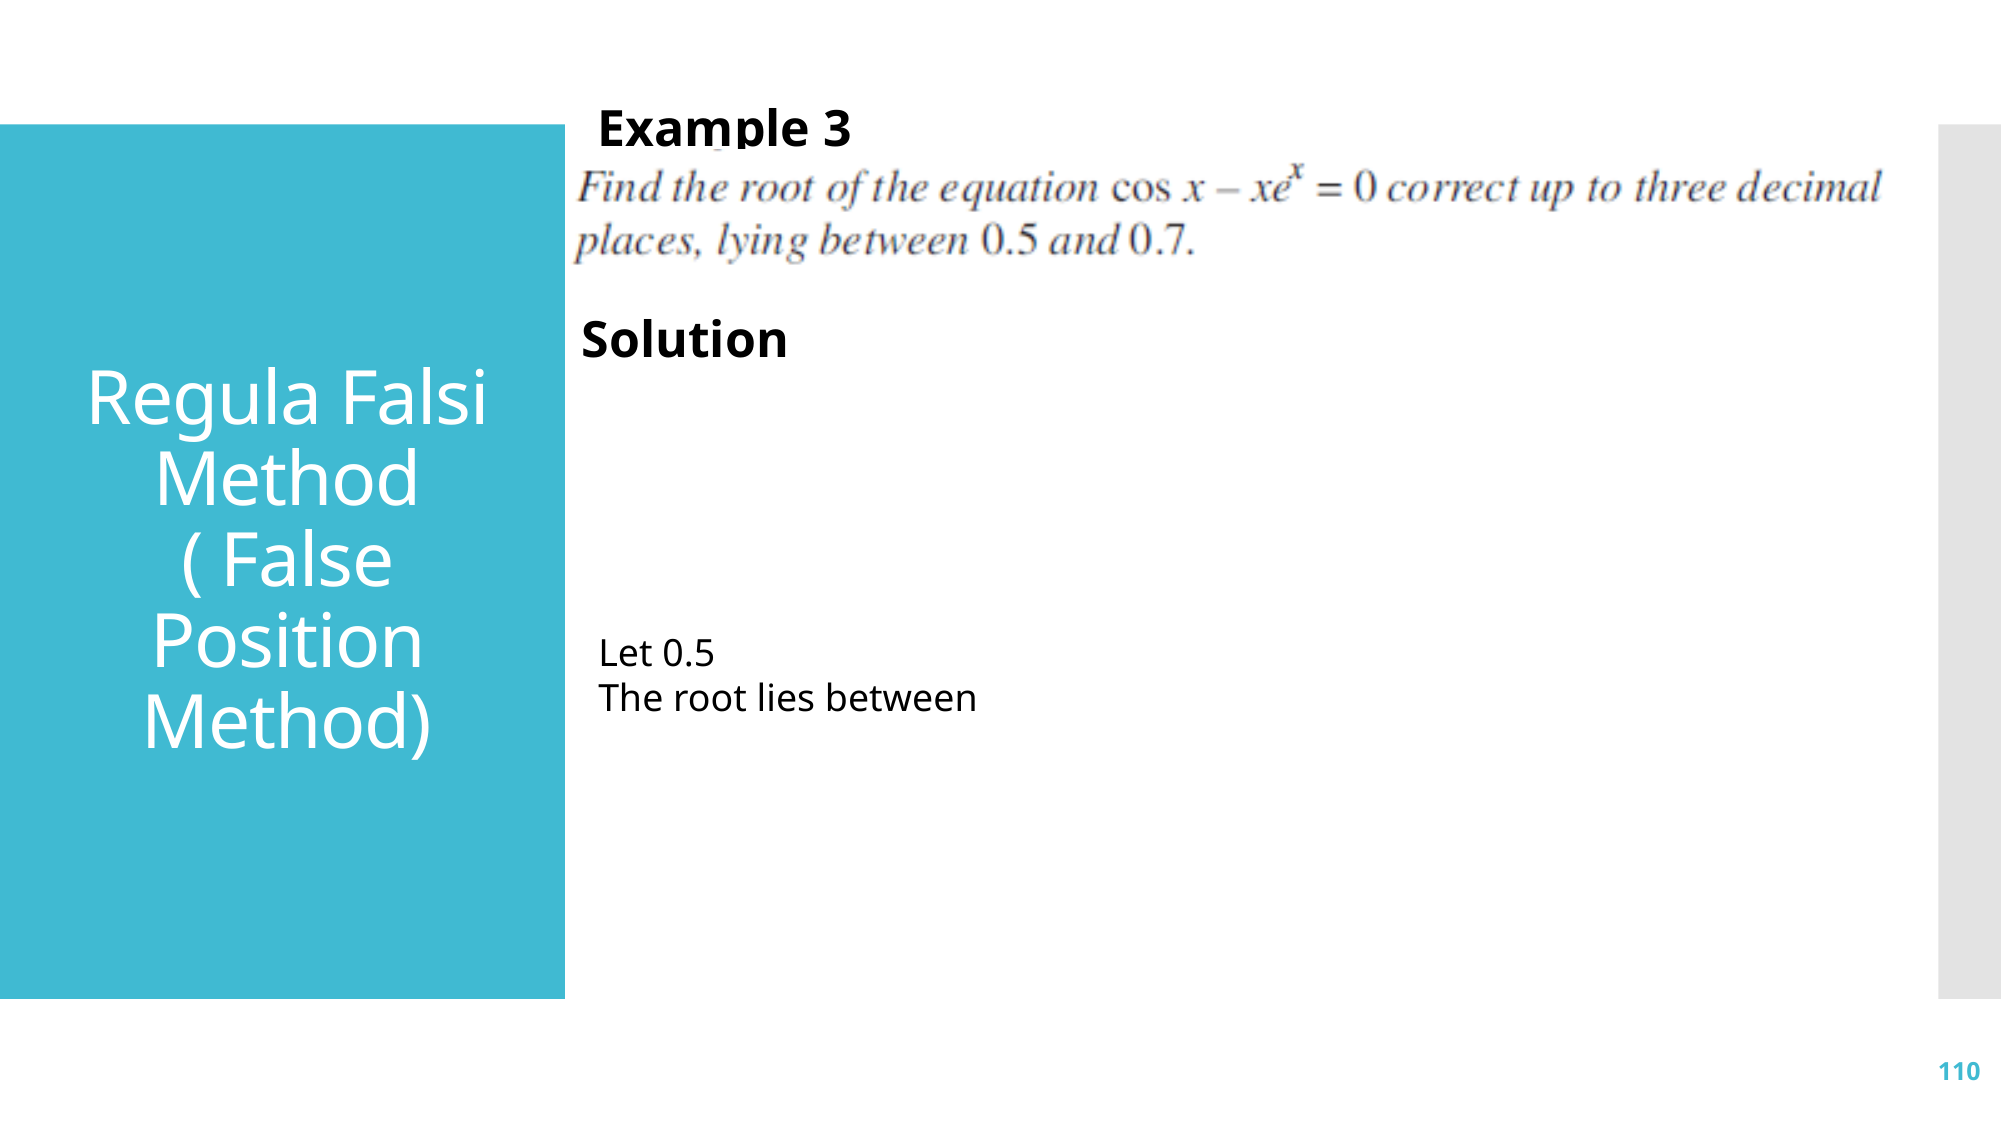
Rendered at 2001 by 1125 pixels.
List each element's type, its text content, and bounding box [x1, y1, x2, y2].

text_box Solution [567, 299, 829, 375]
text_box Example 3 [583, 89, 1584, 149]
slide_number 110 [1744, 1042, 1996, 1103]
picture [566, 149, 1891, 270]
text_box Regula Falsi Method ( False Position Method) [45, 185, 529, 940]
